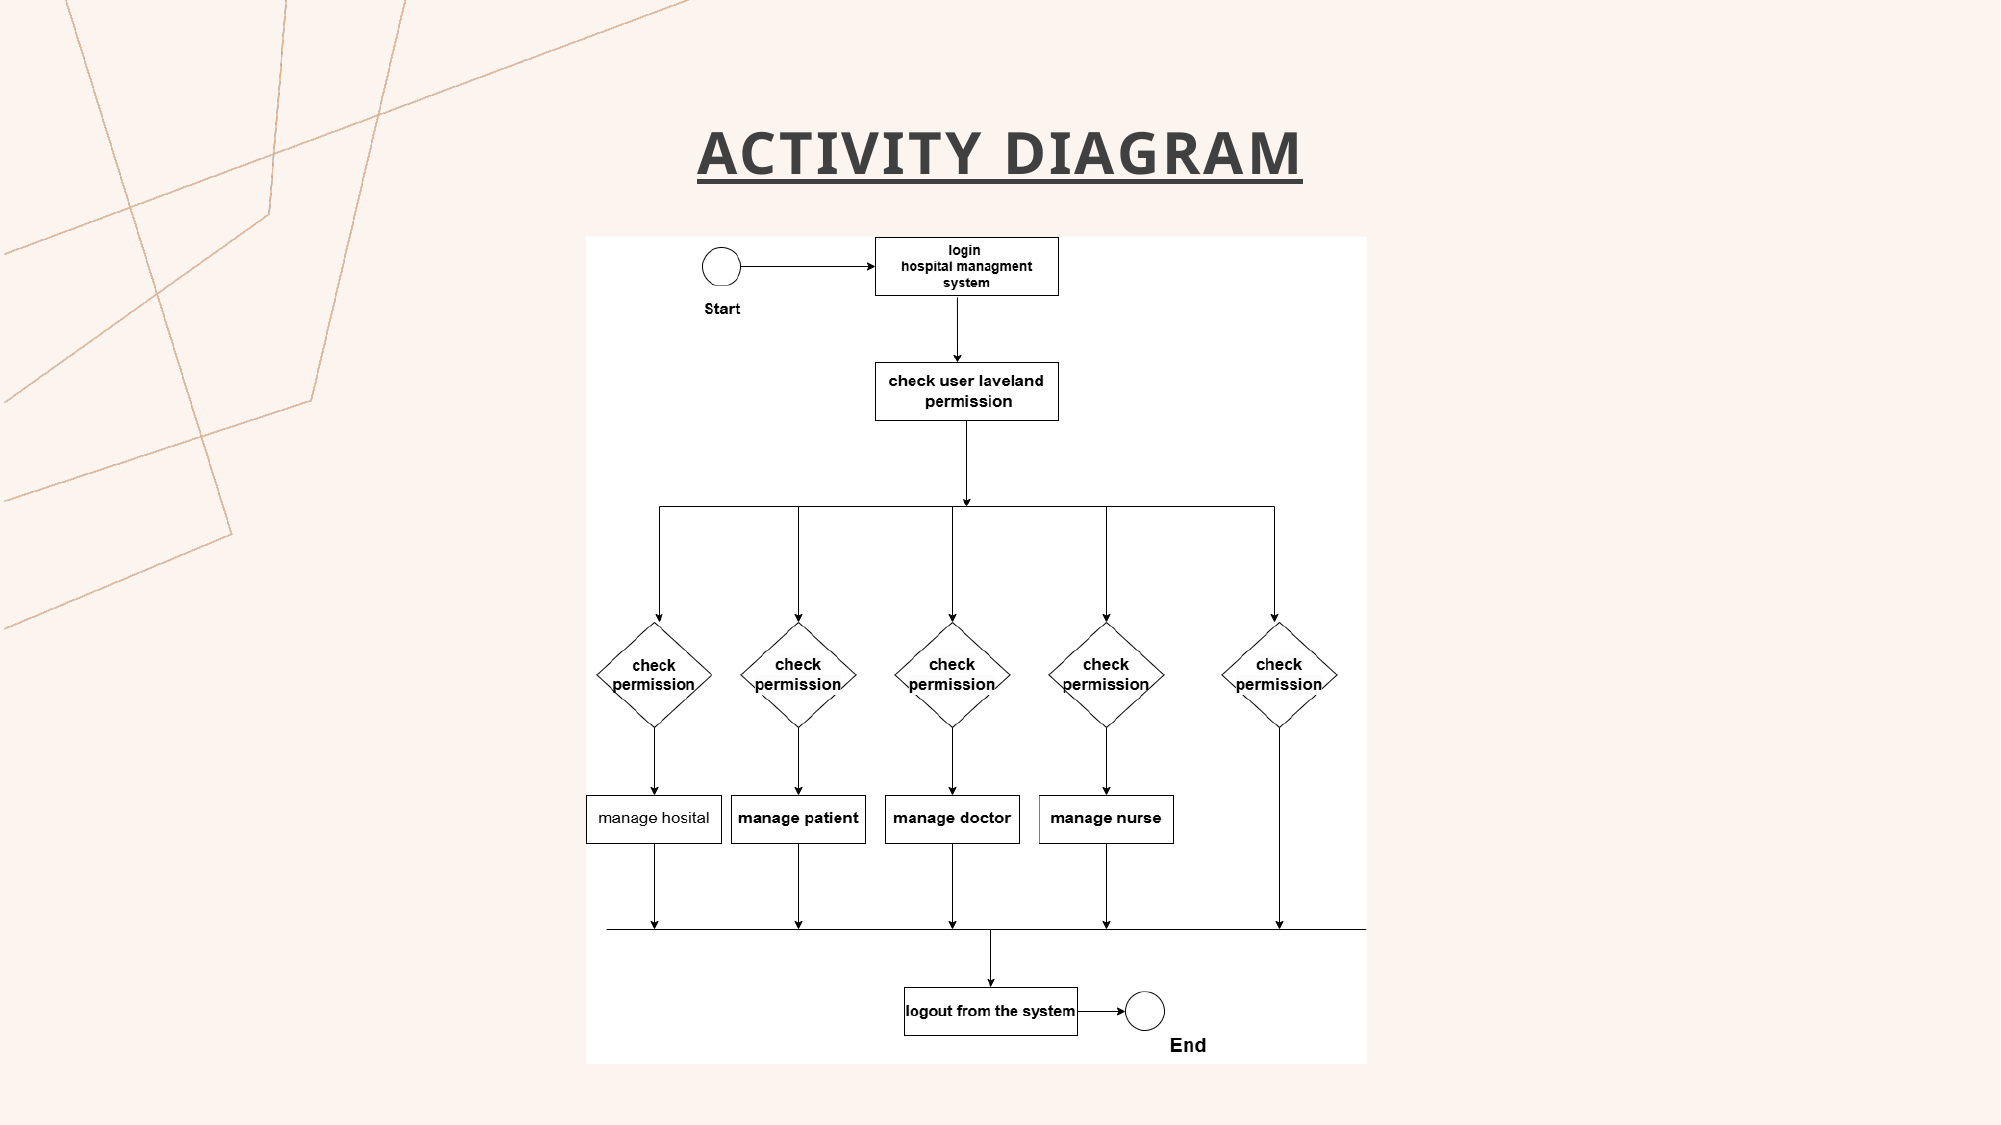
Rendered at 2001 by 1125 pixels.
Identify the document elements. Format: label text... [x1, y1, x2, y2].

picture [4, 0, 1367, 1064]
title Activity diagram [340, 86, 1660, 226]
